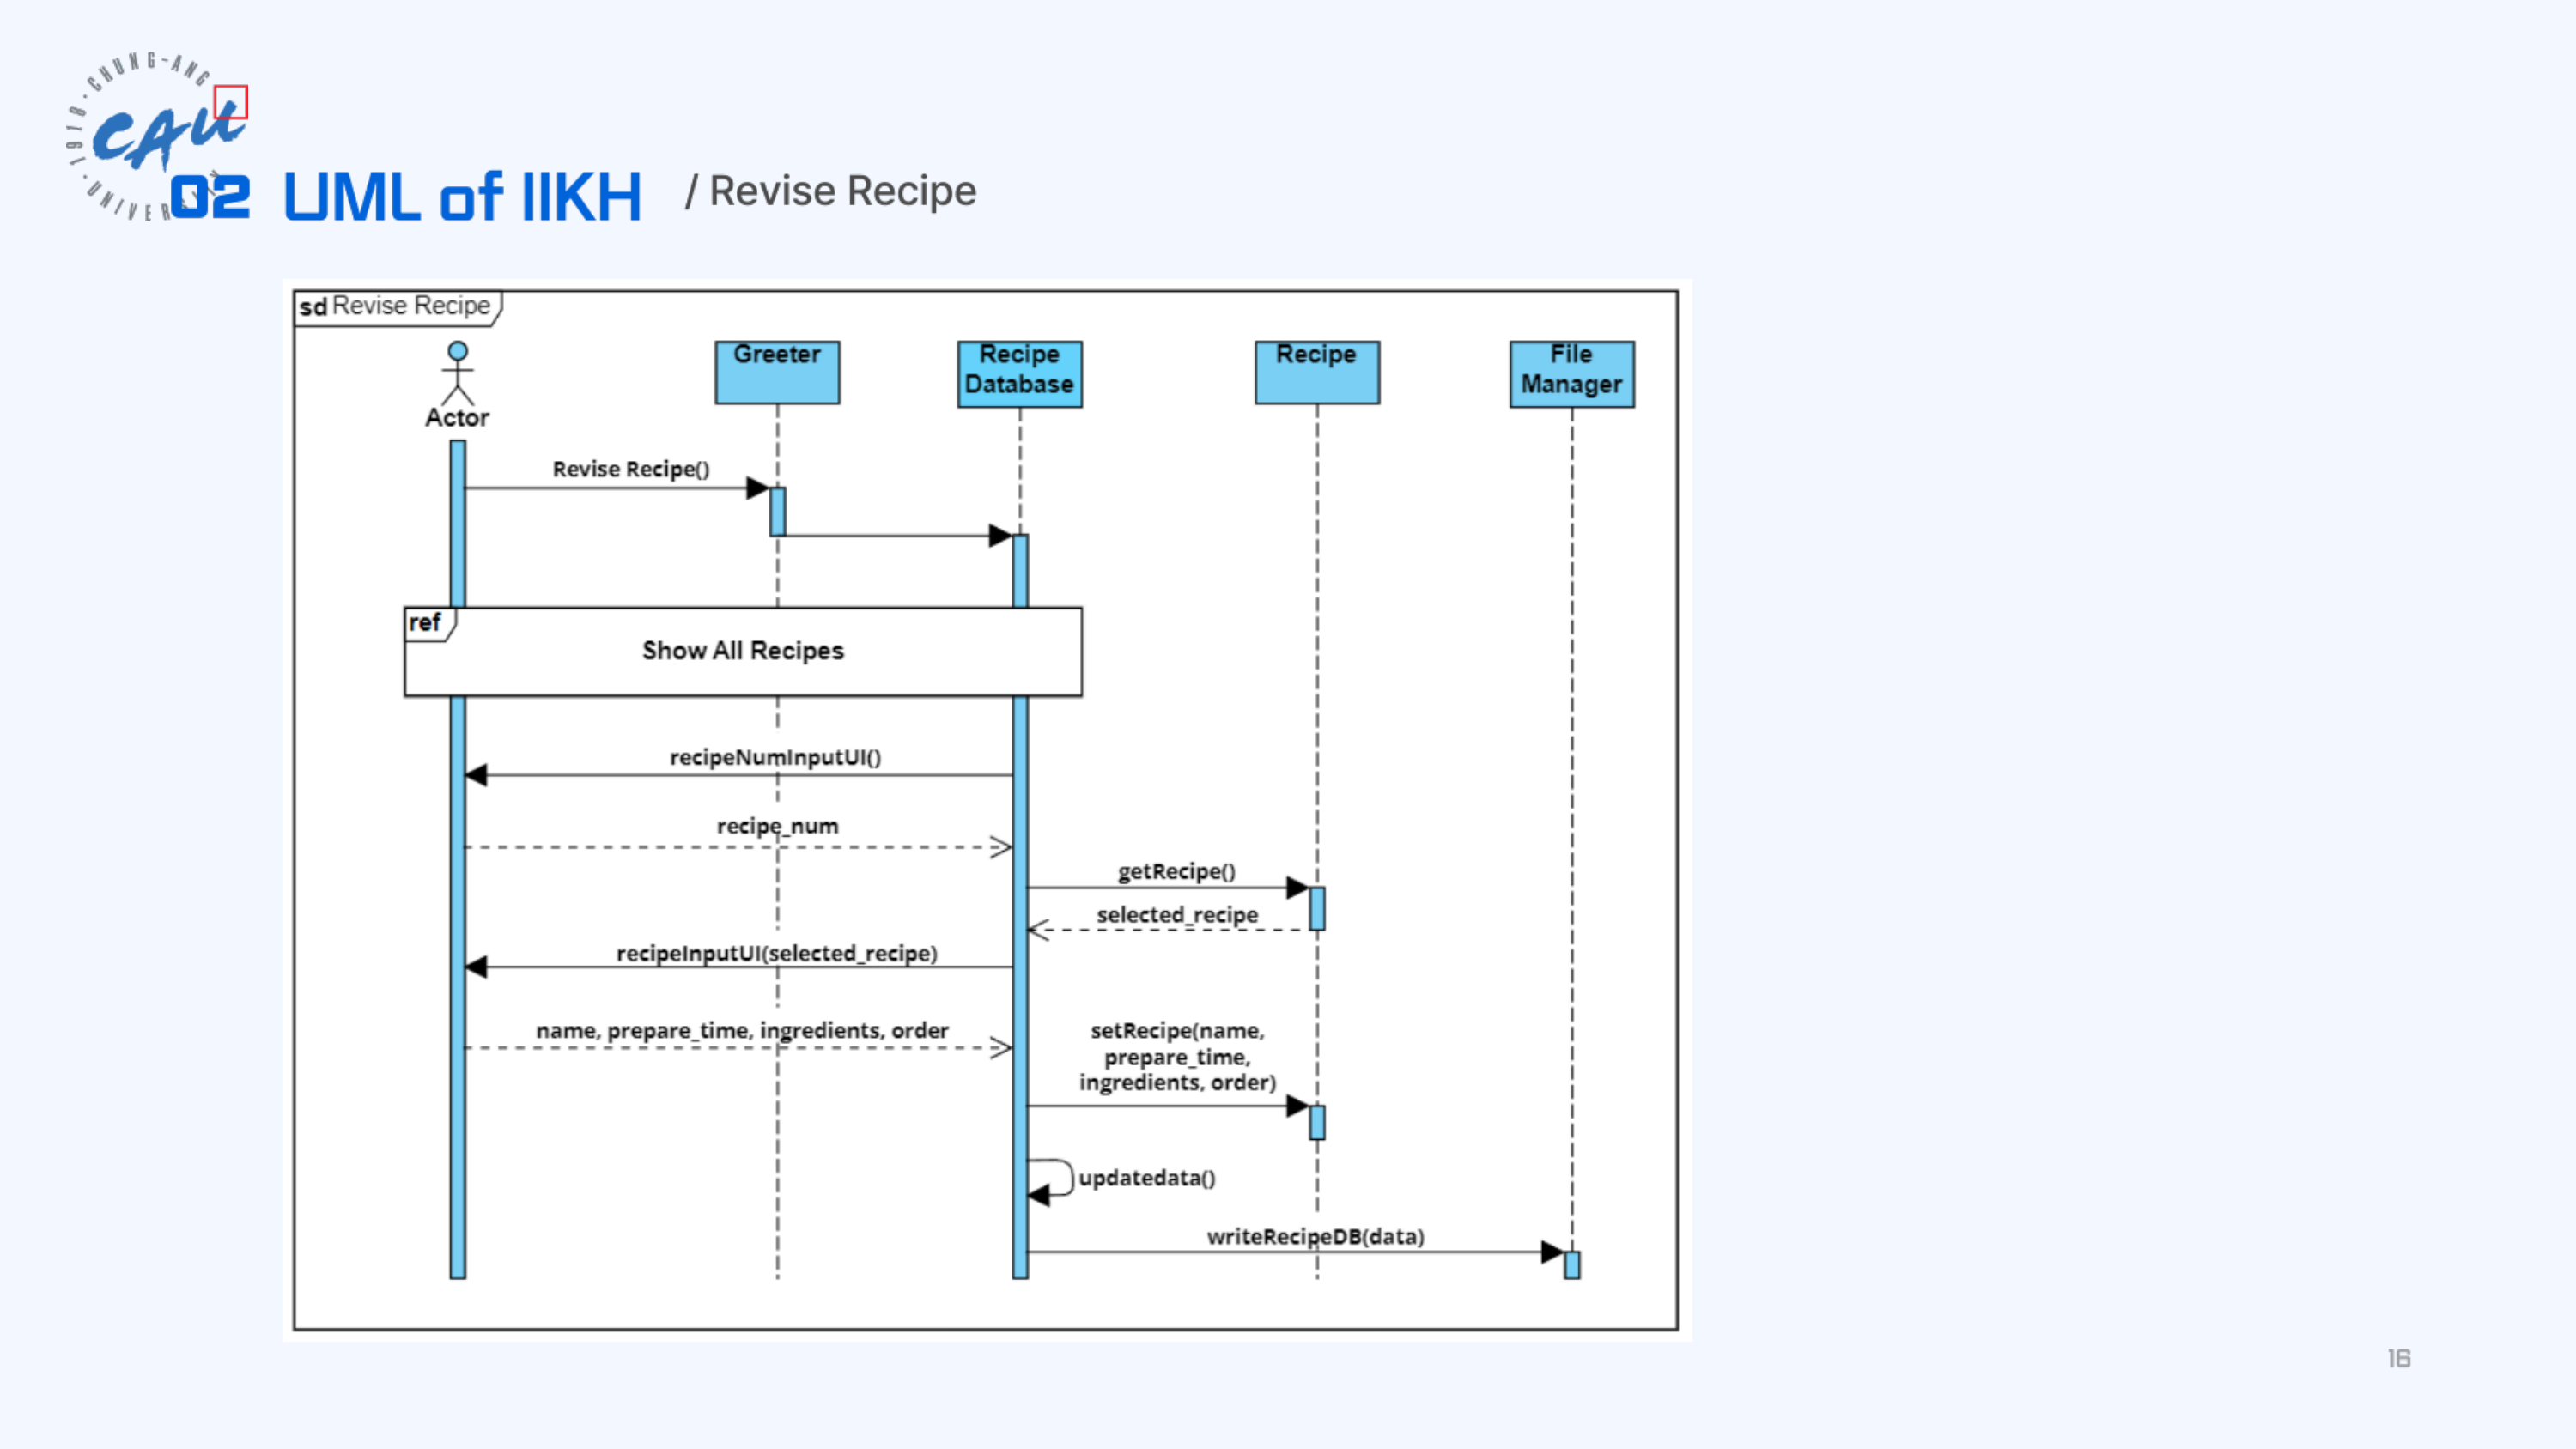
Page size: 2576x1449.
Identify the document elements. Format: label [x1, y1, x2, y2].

picture [161, 149, 669, 250]
text_box [66, 51, 248, 221]
picture [677, 155, 997, 233]
picture [2383, 1343, 2424, 1379]
text_box [282, 279, 1693, 1342]
